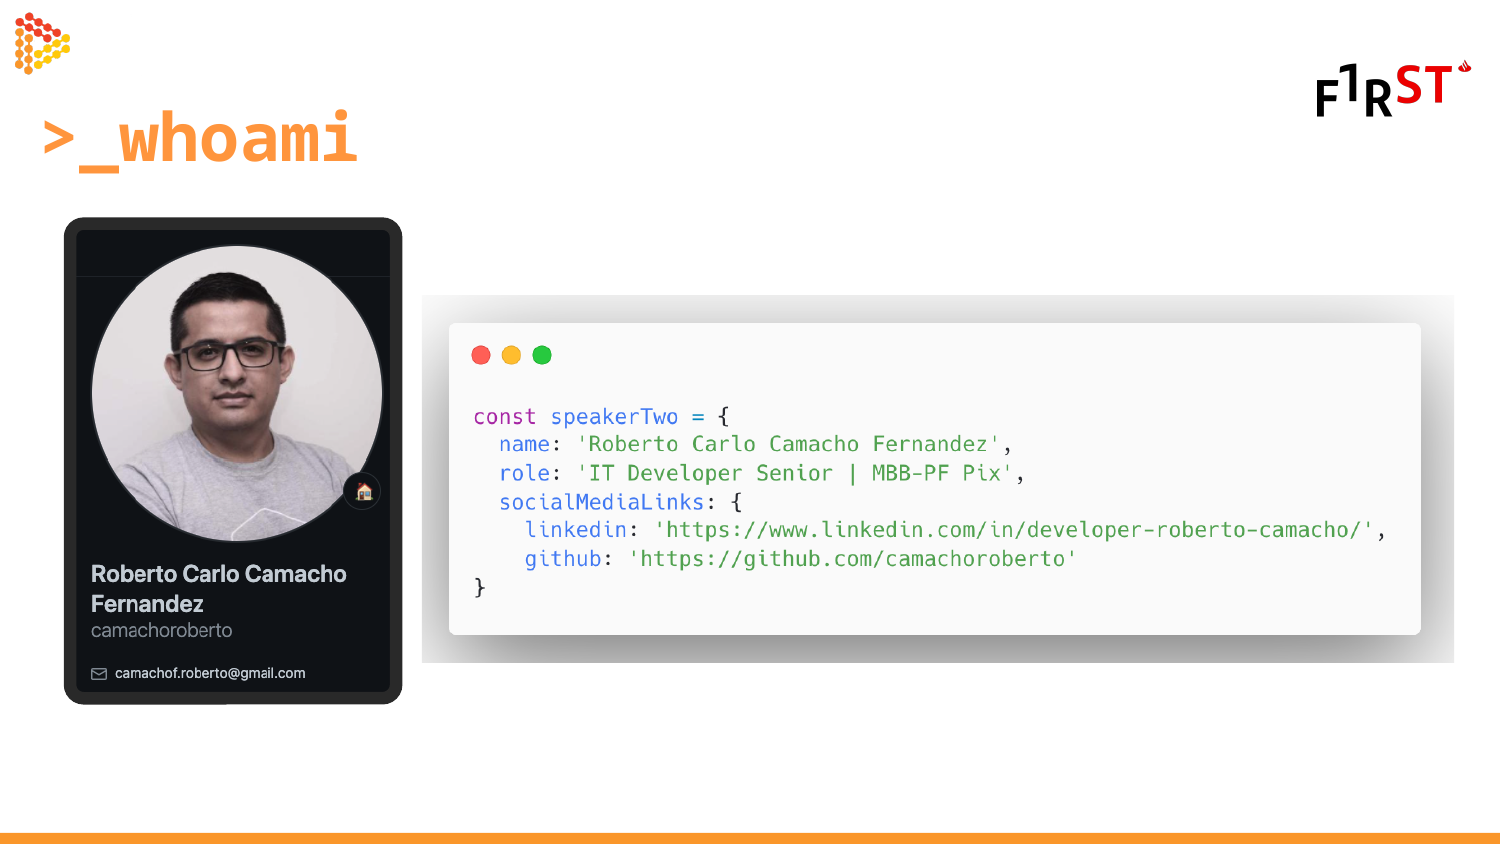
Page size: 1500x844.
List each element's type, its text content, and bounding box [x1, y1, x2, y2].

text_box [0, 832, 1500, 844]
picture [0, 0, 251, 88]
picture [70, 223, 397, 699]
picture [421, 295, 1455, 663]
picture [1293, 0, 1495, 185]
text_box >_whoami [25, 87, 723, 182]
